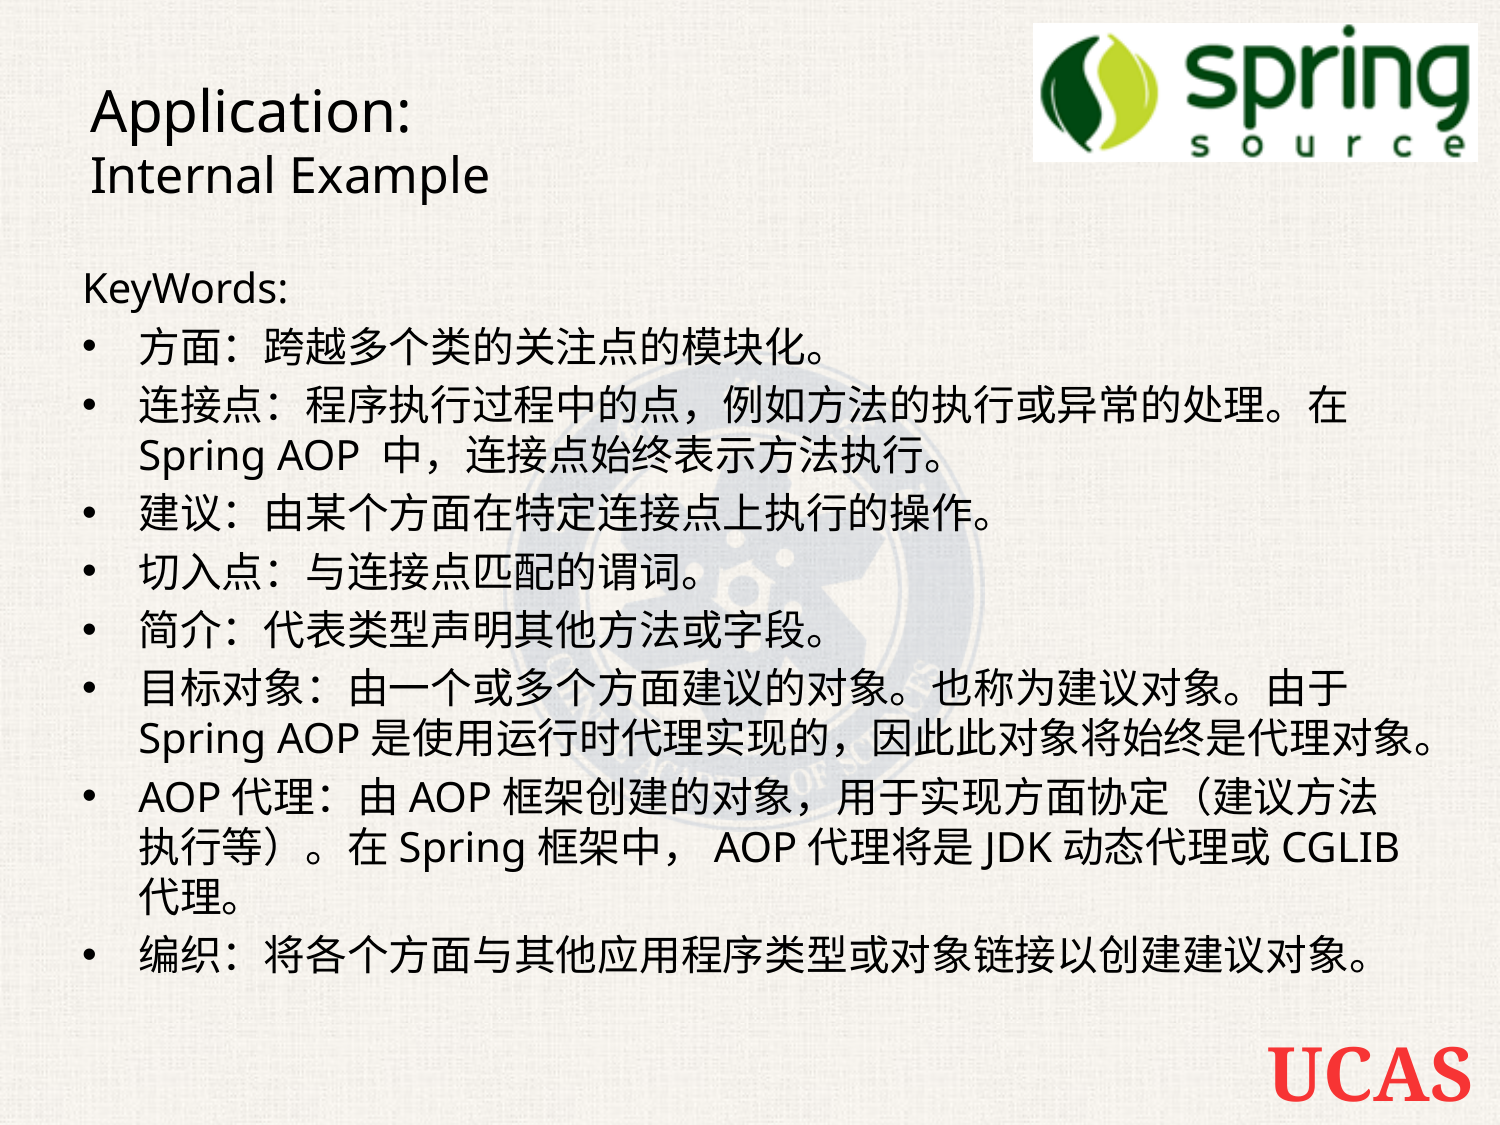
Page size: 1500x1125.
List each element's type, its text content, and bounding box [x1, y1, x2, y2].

picture [1033, 23, 1478, 162]
title Application: Internal Example [75, 45, 1425, 233]
list KeyWords: 方面：跨越多个类的关注点的模块化。 连接点：程序执行过程中的点，例如方法的执行或异常的处理。在 Spring AOP 中，连接点始终表示方法执行。 建议：由某个方面在特定连接点上执行的操作。 切入点：与连接点匹配的谓词。 简介：代表类型声明其他方法或字段。 目标对象：由一个或多个方面建议的对象。也称为建议对象。由于Spring AOP是使用运行时代理实现的，因此此对象将始终是代理对象。 AOP代理：由AOP框架创建的对象，用于实现方面协定（建议方法执行等）。在Spring框架中，AOP代理将是JDK动态代理或CGLIB代理。 编织：将各个方面与其他应用程序类型或对象链接以创建建议对象。 [67, 254, 1433, 1045]
